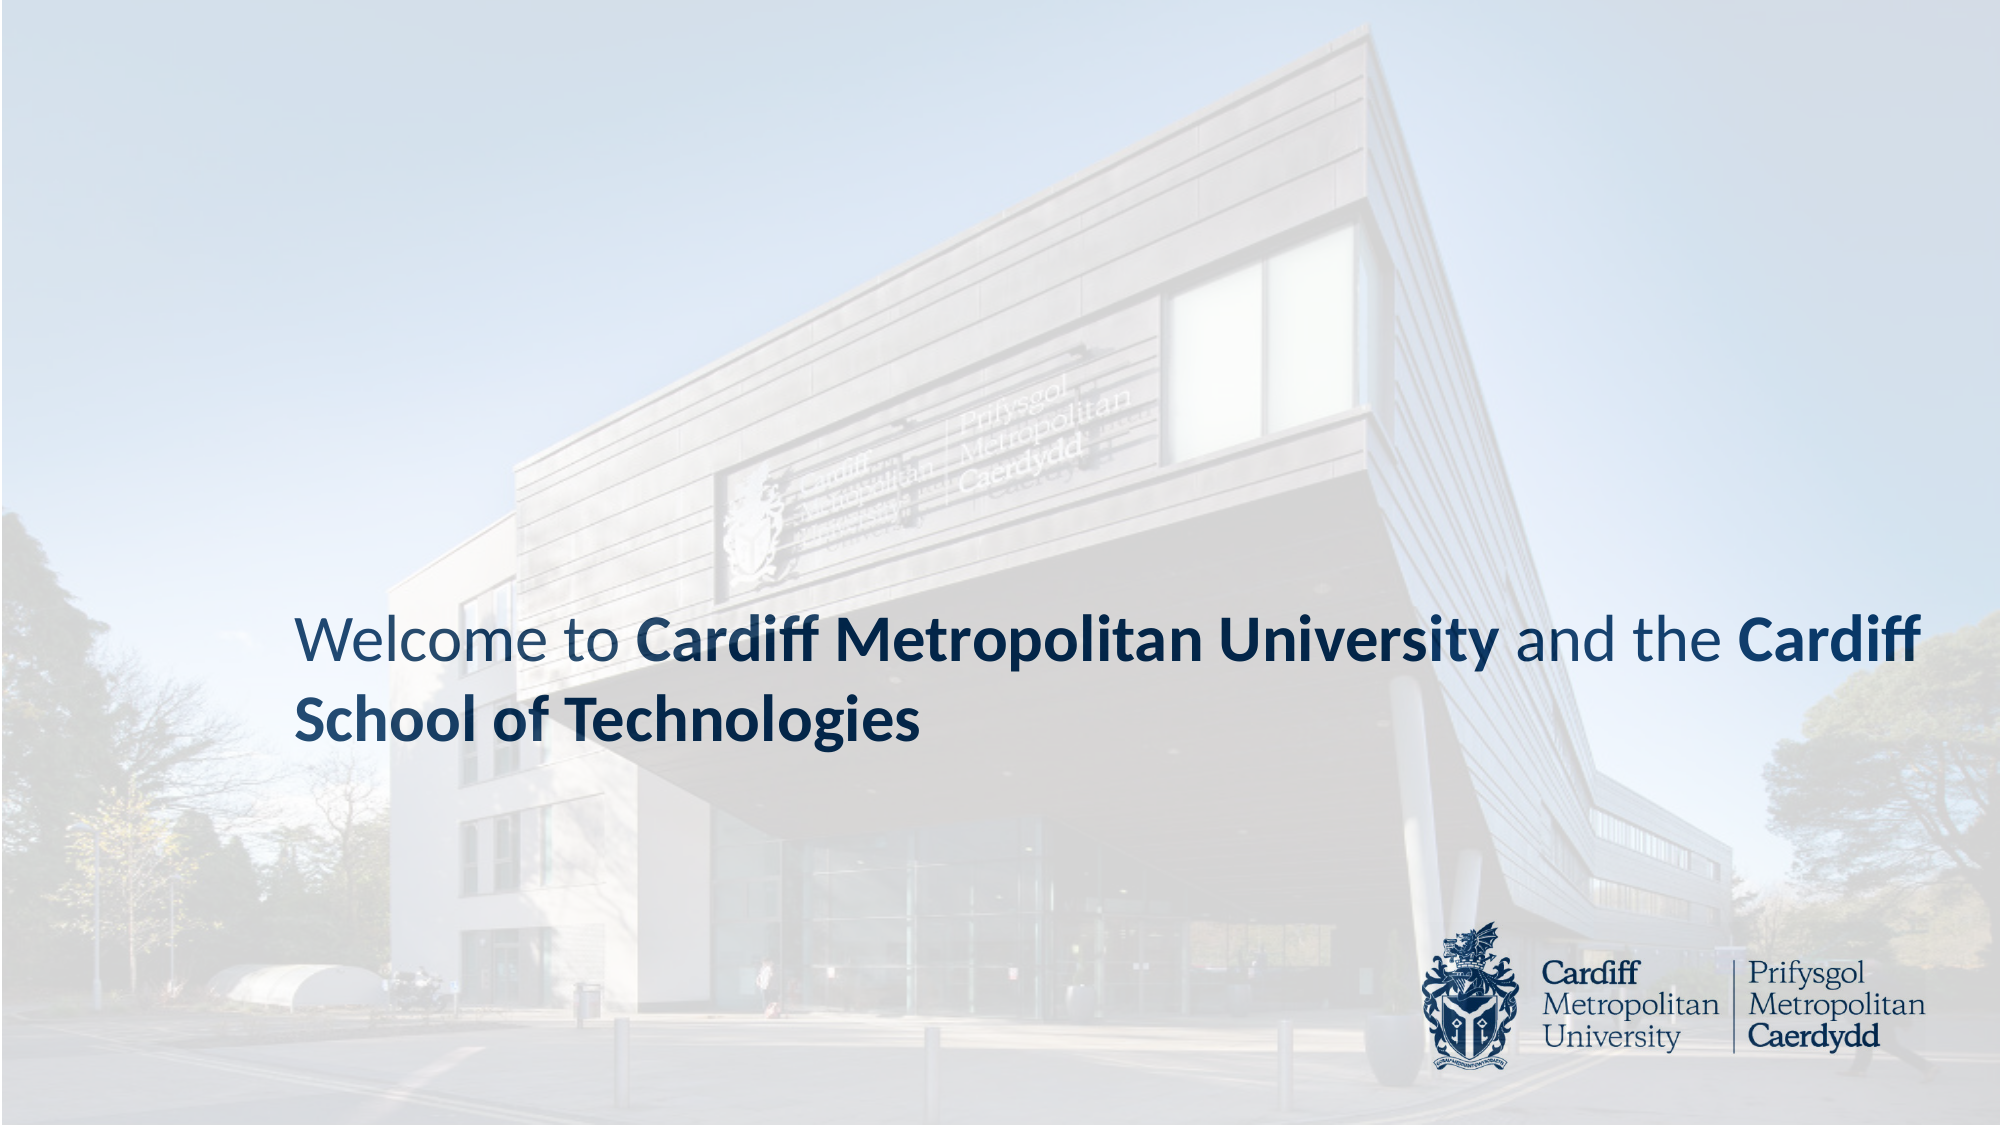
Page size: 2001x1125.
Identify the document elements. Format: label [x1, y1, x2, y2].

text_box [1, 0, 2000, 1125]
picture [1390, 907, 1956, 1094]
